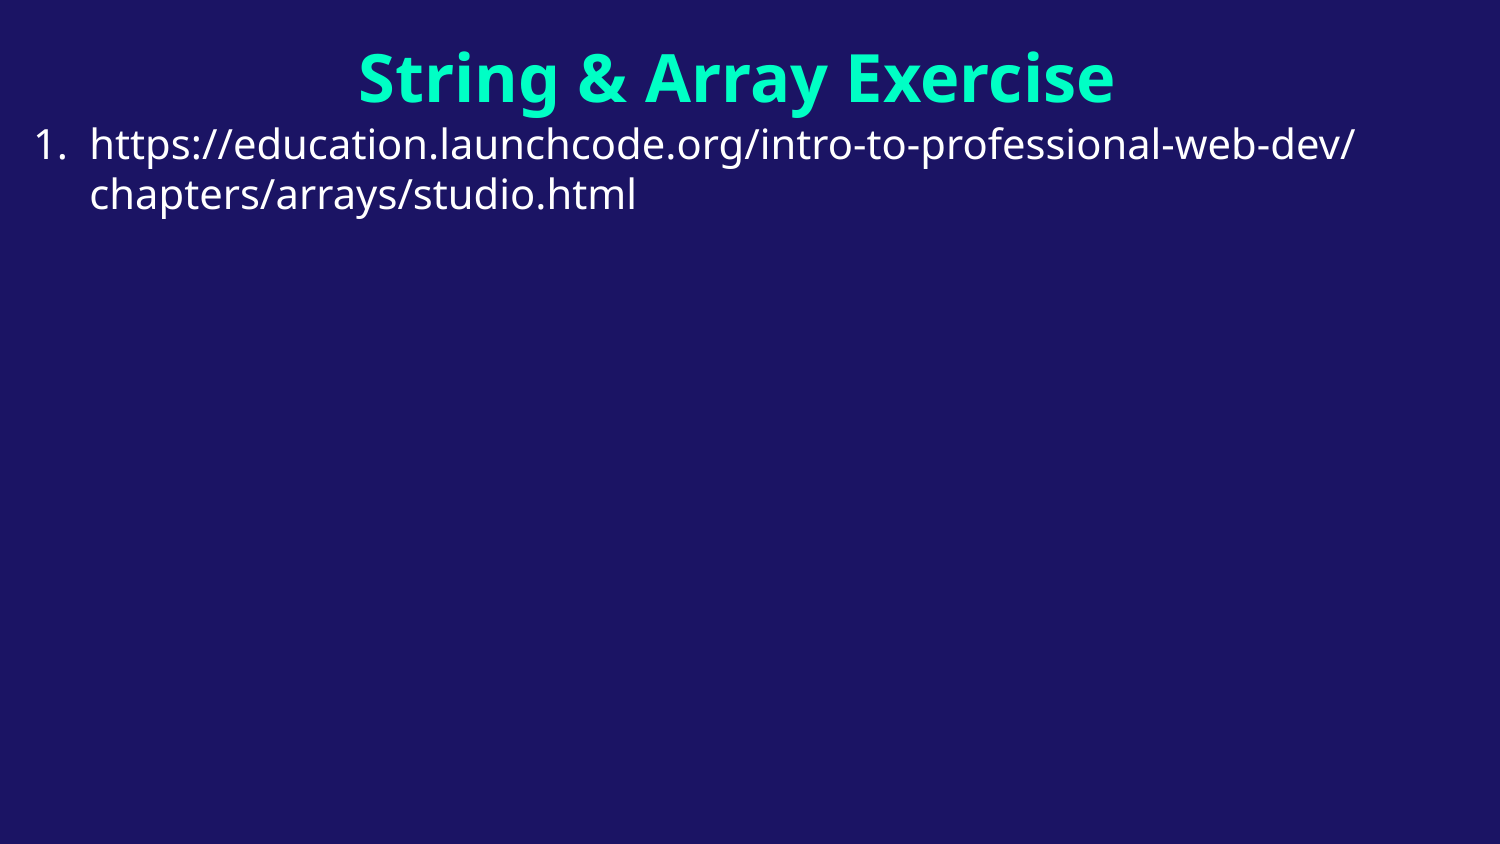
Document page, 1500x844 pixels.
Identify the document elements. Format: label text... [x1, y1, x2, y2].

title String & Array Exercise [73, 20, 1402, 103]
subtitle https://education.launchcode.org/intro-to-professional-web-dev/chapters/arrays/studio.html [0, 103, 1500, 827]
